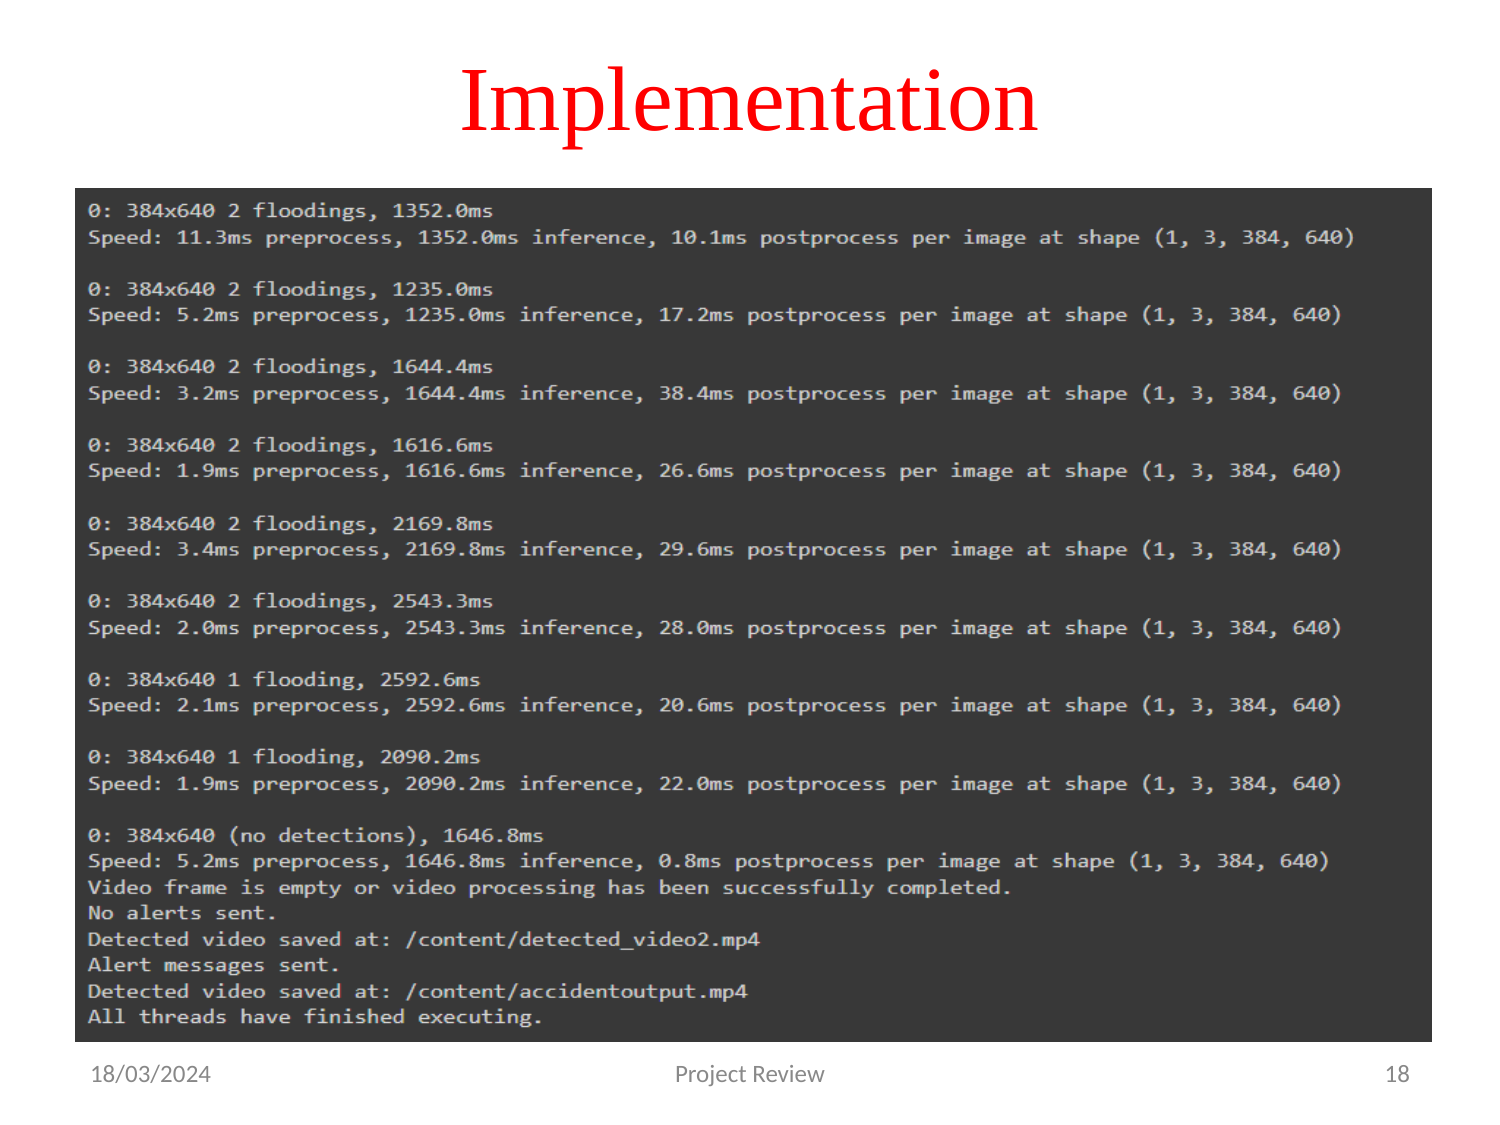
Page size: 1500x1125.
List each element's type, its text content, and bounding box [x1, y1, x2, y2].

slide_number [75, 1049, 425, 1103]
footer Project Review [512, 1050, 988, 1103]
picture [74, 188, 1433, 1042]
slide_number 18 [1074, 1050, 1425, 1103]
title Implementation [75, 0, 1425, 187]
